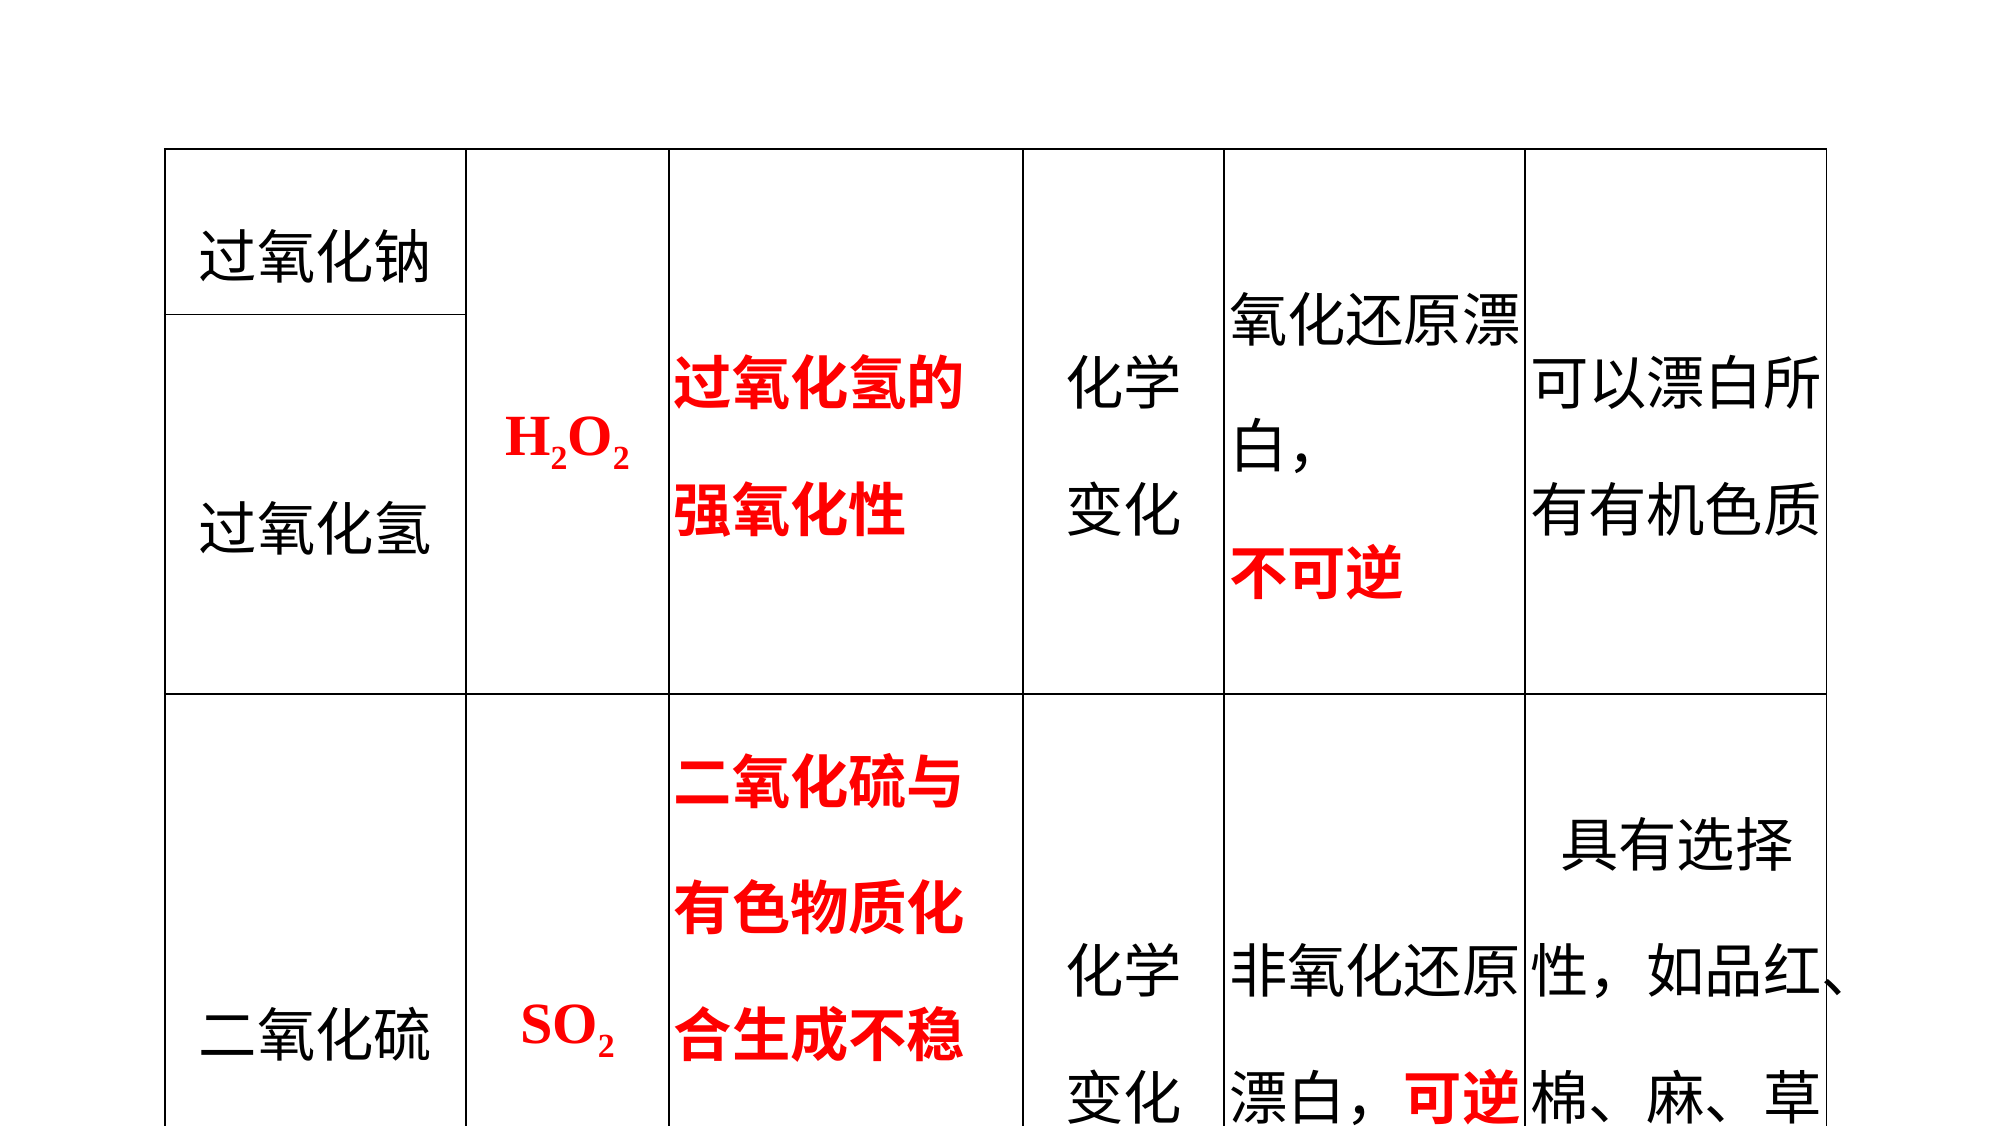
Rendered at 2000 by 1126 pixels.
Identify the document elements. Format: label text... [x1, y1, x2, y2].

table_cell 非氧化还原漂白，可逆 [1225, 695, 1524, 1126]
table_cell 具有选择性，如品红、棉、麻、草等 [1526, 695, 1826, 1126]
table_cell SO2 [467, 695, 668, 1126]
table_header 化学 变化 [1024, 150, 1223, 693]
table_header H2O2 [467, 150, 668, 693]
table_header 过氧化钠 [166, 150, 465, 314]
table_header 可以漂白所有有机色质 [1526, 150, 1826, 693]
table_cell 二氧化硫与有色物质化合生成不稳定的无色物质 [670, 695, 1022, 1126]
table_header 氧化还原漂白， 不可逆 [1225, 150, 1524, 693]
table_cell 化学 变化 [1024, 695, 1223, 1126]
table_cell 过氧化氢 [166, 315, 465, 693]
table_header 过氧化氢的强氧化性 [670, 150, 1022, 693]
table_cell 二氧化硫 [166, 695, 465, 1126]
